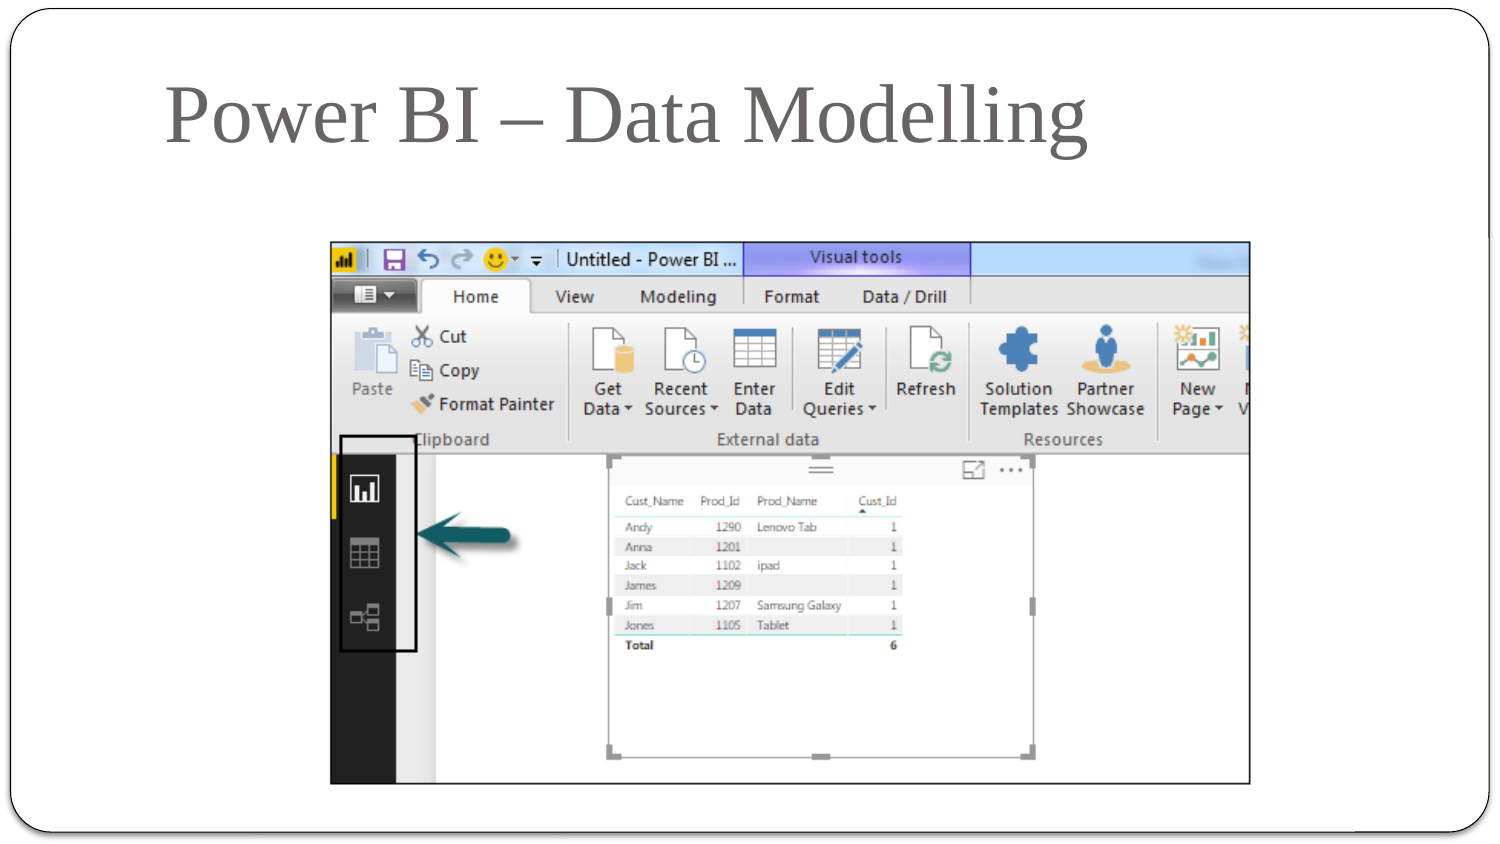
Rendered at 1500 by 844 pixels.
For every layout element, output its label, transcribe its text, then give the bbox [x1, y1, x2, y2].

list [312, 234, 1263, 798]
title Power BI – Data Modelling [150, 33, 1425, 175]
